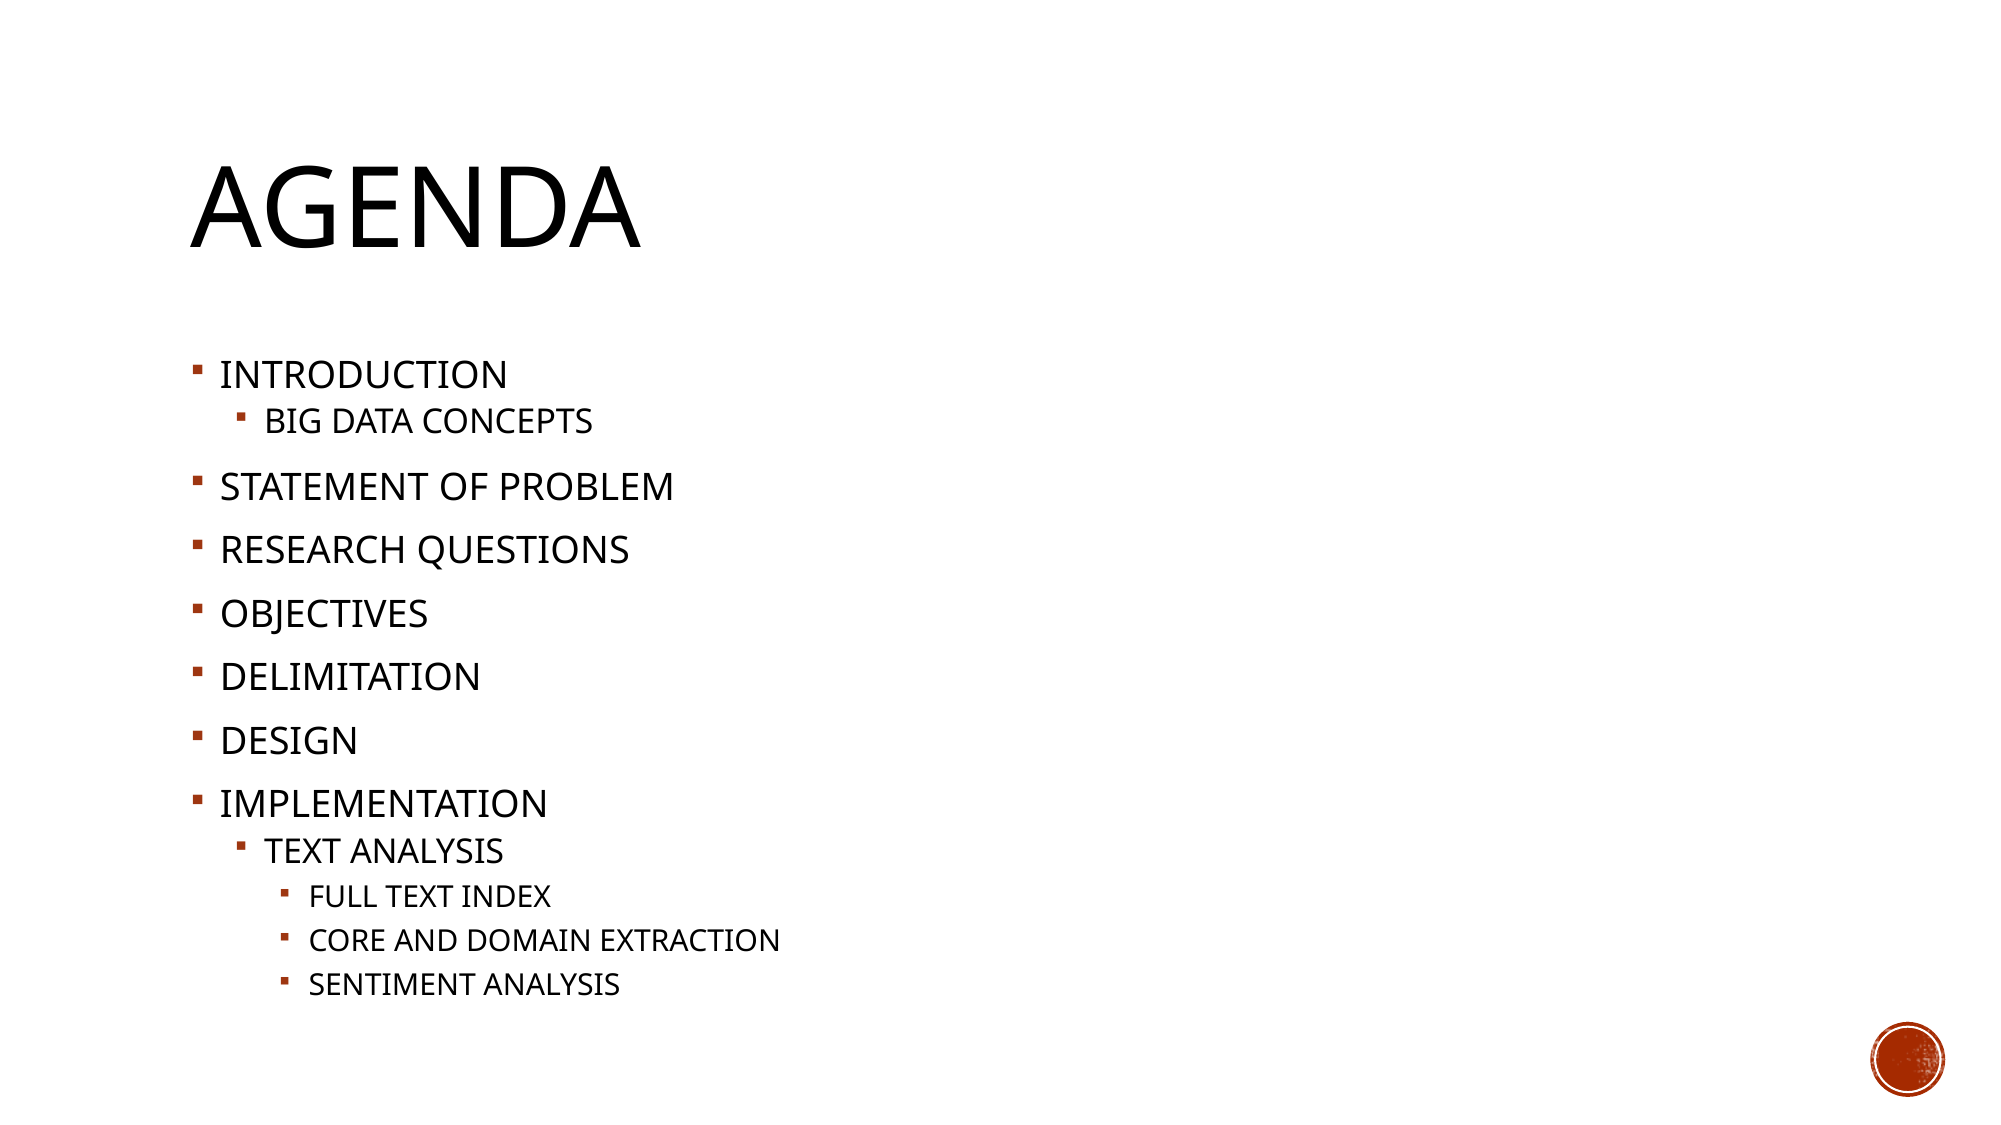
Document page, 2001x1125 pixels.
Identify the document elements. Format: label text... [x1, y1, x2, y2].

list INTRODUCTION BIG DATA CONCEPTS STATEMENT OF PROBLEM RESEARCH QUESTIONS OBJECTIVES DELIMITATION DESIGN IMPLEMENTATION TEXT ANALYSIS FULL TEXT INDEX CORE AND DOMAIN EXTRACTION SENTIMENT ANALYSIS [175, 348, 1826, 1013]
title AGENDA [175, 79, 1826, 344]
